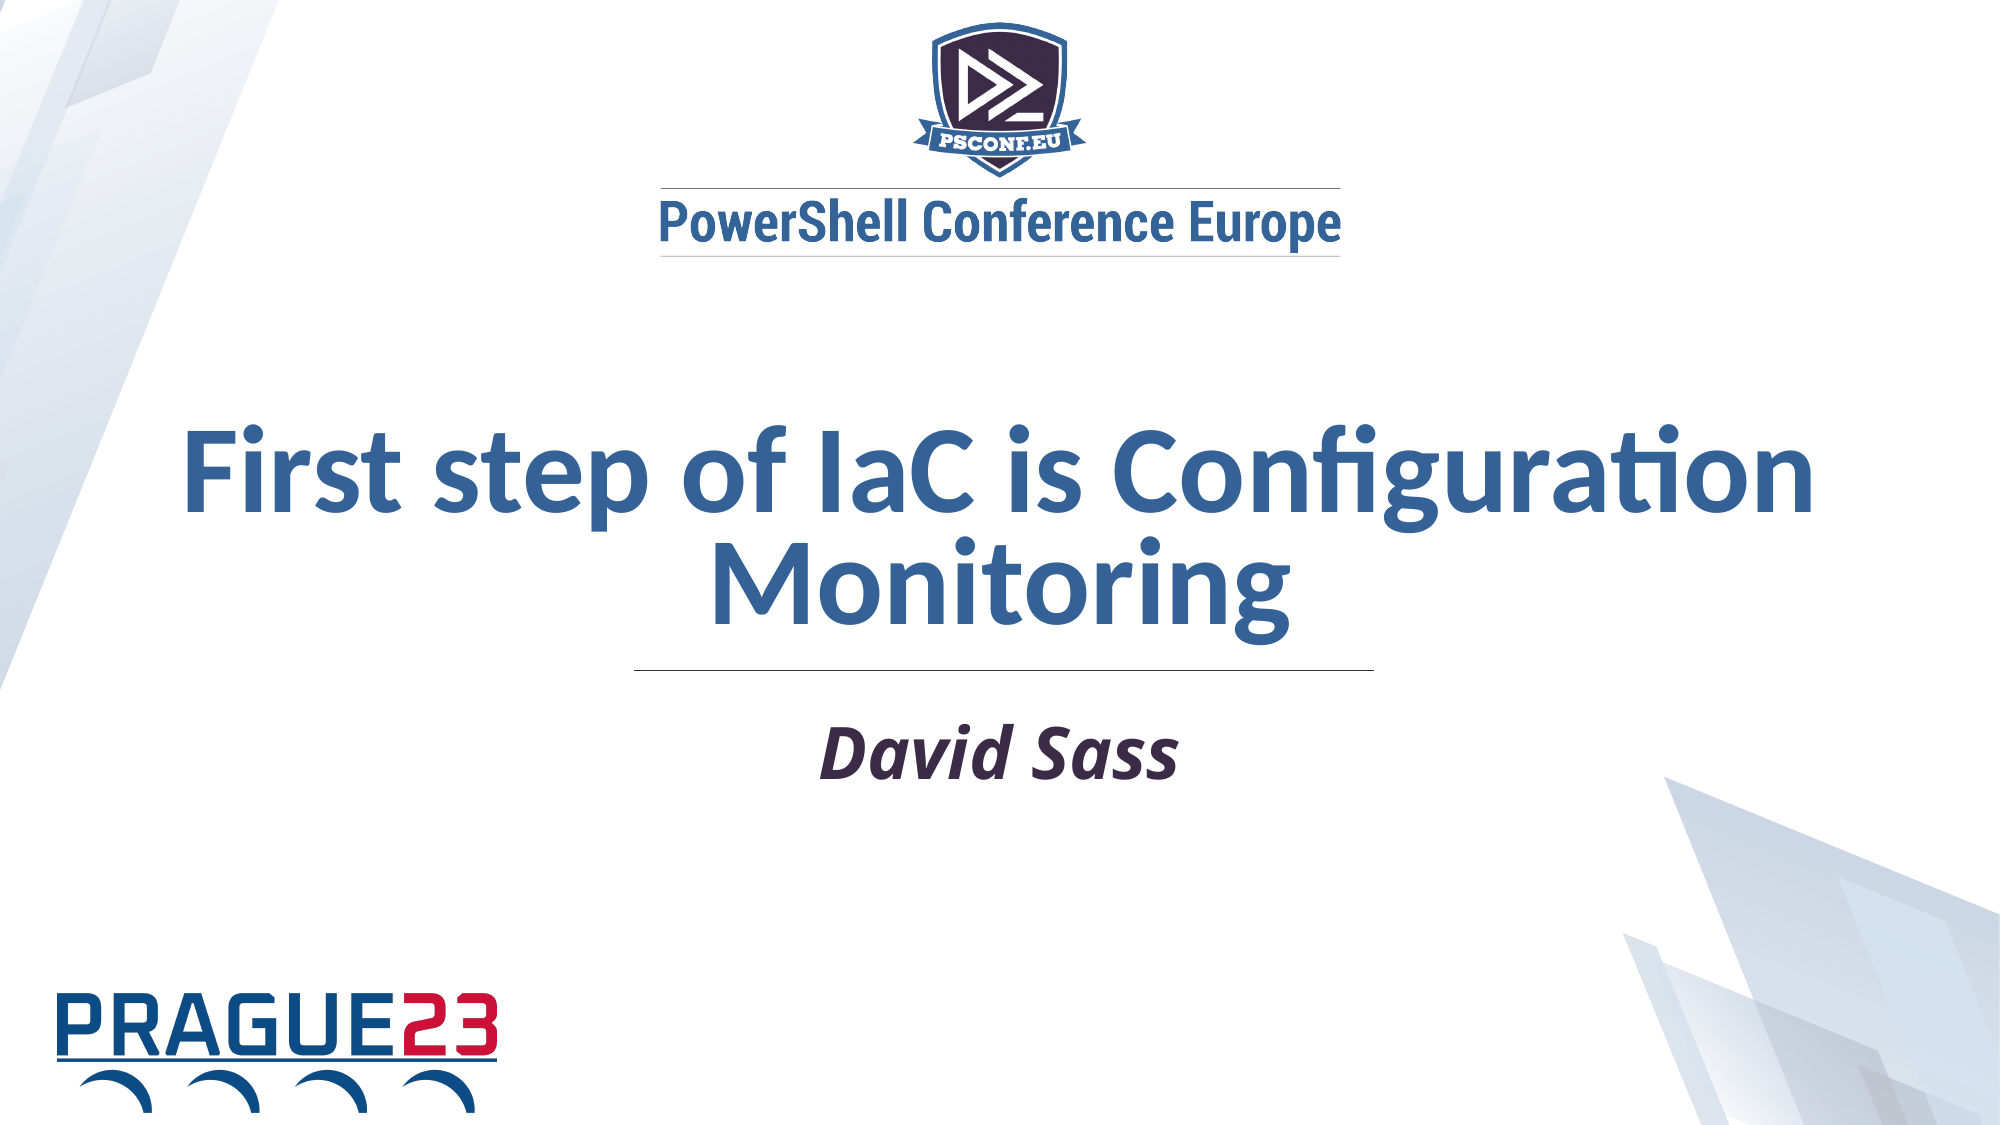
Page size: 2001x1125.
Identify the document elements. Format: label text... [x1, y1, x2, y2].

text_box David Sass [249, 700, 1750, 805]
text_box First step of IaC is Configuration Monitoring [137, 337, 1863, 655]
picture [0, 0, 2000, 1125]
